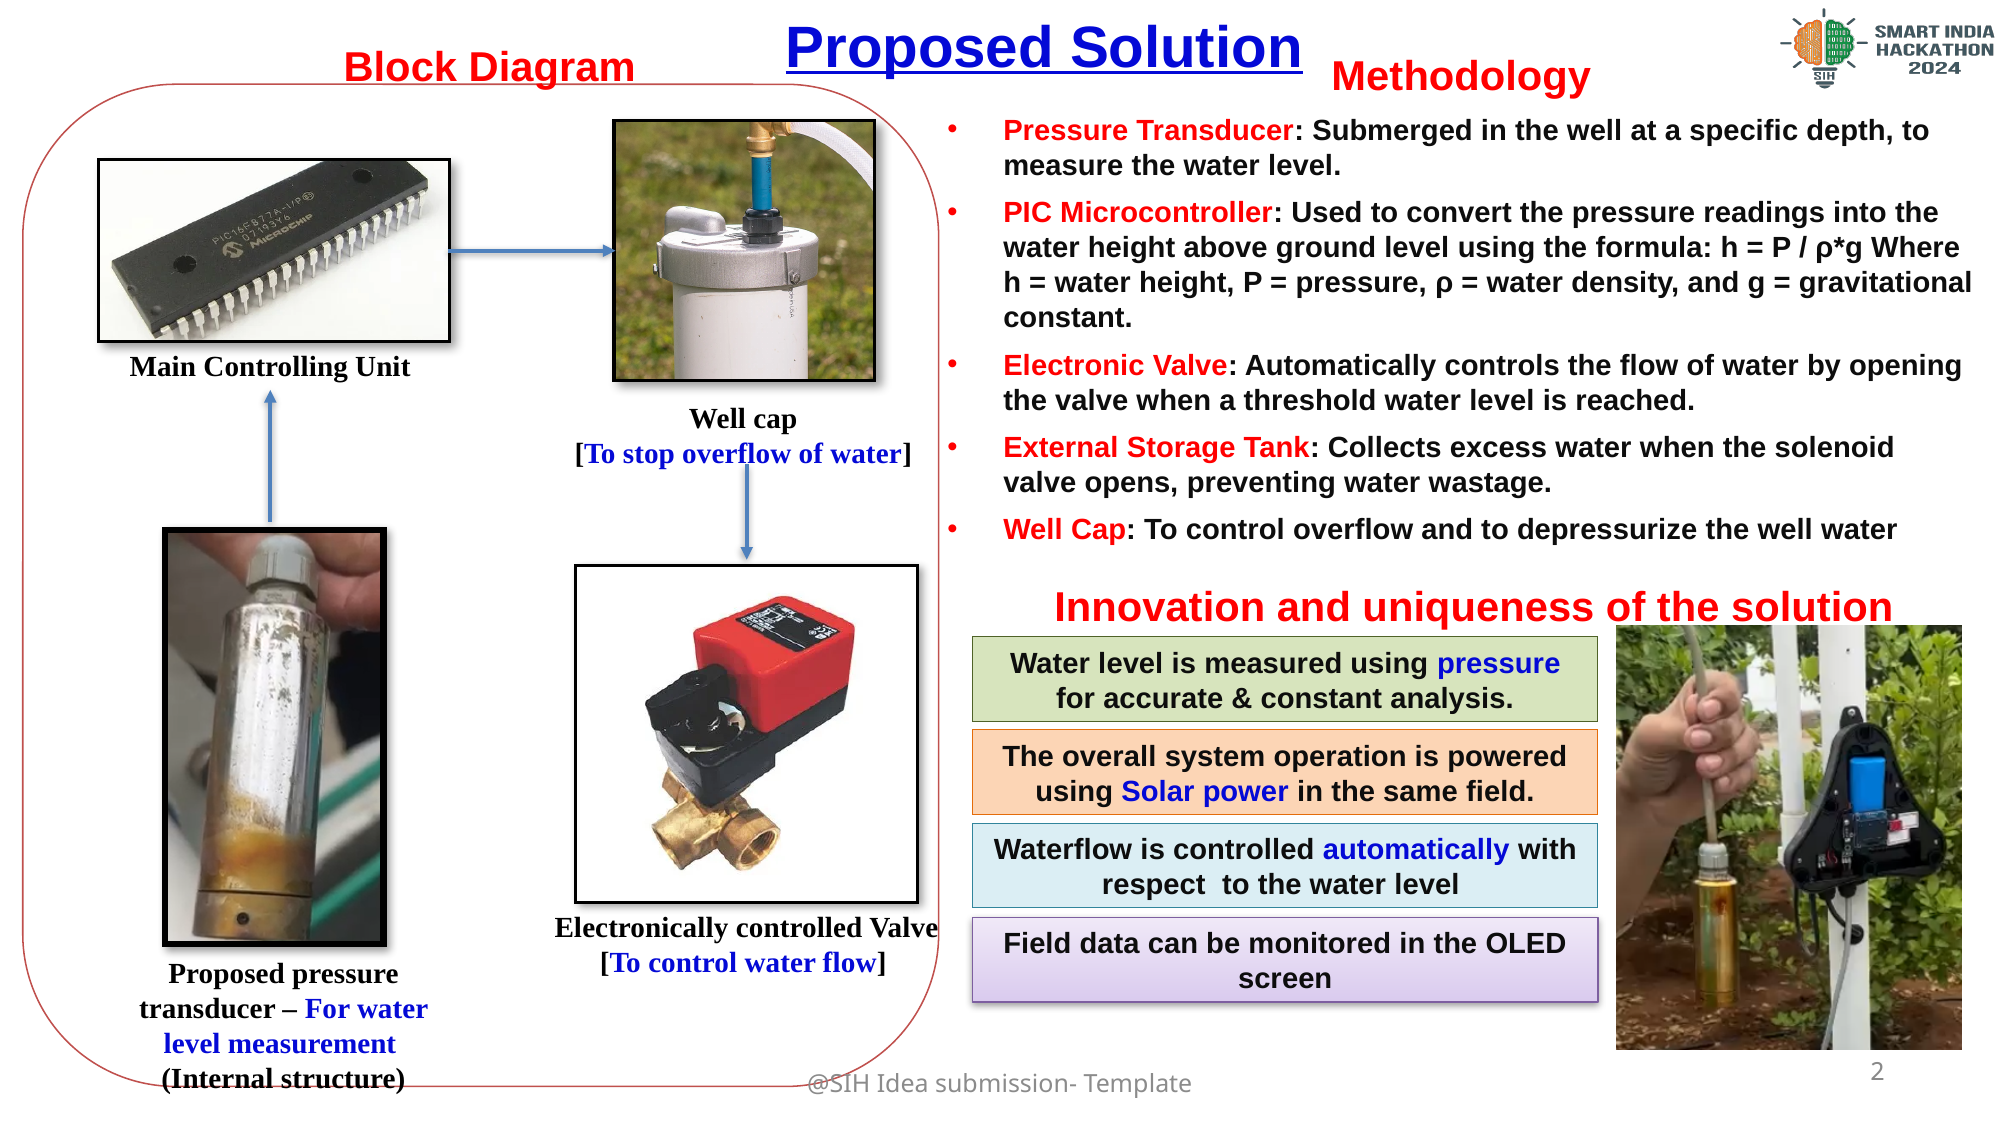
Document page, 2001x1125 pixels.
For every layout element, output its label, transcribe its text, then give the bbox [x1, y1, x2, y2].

text_box The overall system operation is powered using Solar power in the same field. [972, 729, 1598, 815]
picture [99, 160, 449, 341]
text_box Field data can be monitored in the OLED screen [972, 917, 1599, 1003]
picture [1774, 4, 2000, 97]
text_box Electronically controlled Valve [To control water flow] [539, 900, 954, 986]
picture [576, 566, 917, 902]
picture [167, 532, 381, 941]
picture [615, 121, 873, 380]
text_box [272, 260, 930, 1087]
text_box Innovation and uniqueness of the solution [1039, 572, 1933, 687]
text_box Block Diagram [328, 31, 712, 97]
slide_number 2 [1433, 1042, 1900, 1103]
text_box Main Controlling Unit [114, 349, 426, 390]
text_box Methodology Pressure Transducer: Submerged in the well at a specific depth, to measure the water level. PIC Microcontroller: Used to convert the pressure readings into the water height above ground level using the formula: h = P / ρ*g Where h = water height, P = pressure, ρ = water density, and g = gravitational constant. Electronic Valve: Automatically controls the flow of water by opening the valve when a threshold water level is reached. External Storage Tank: Collects excess water when the solenoid valve opens, preventing water wastage. Well Cap: To control overflow and to depressurize the well water [932, 16, 1990, 554]
text_box Well cap [To stop overflow of water] [559, 391, 927, 477]
text_box Proposed pressure transducer – For water level measurement (Internal structure) [114, 947, 454, 1102]
text_box Water level is measured using pressure for accurate & constant analysis. [972, 636, 1598, 722]
title Proposed Solution [743, 0, 1346, 97]
footer @SIH Idea submission- Template [683, 1052, 1317, 1113]
text_box [22, 84, 939, 1074]
picture [1616, 625, 1962, 1050]
text_box Waterflow is controlled automatically with respect to the water level [972, 823, 1598, 908]
